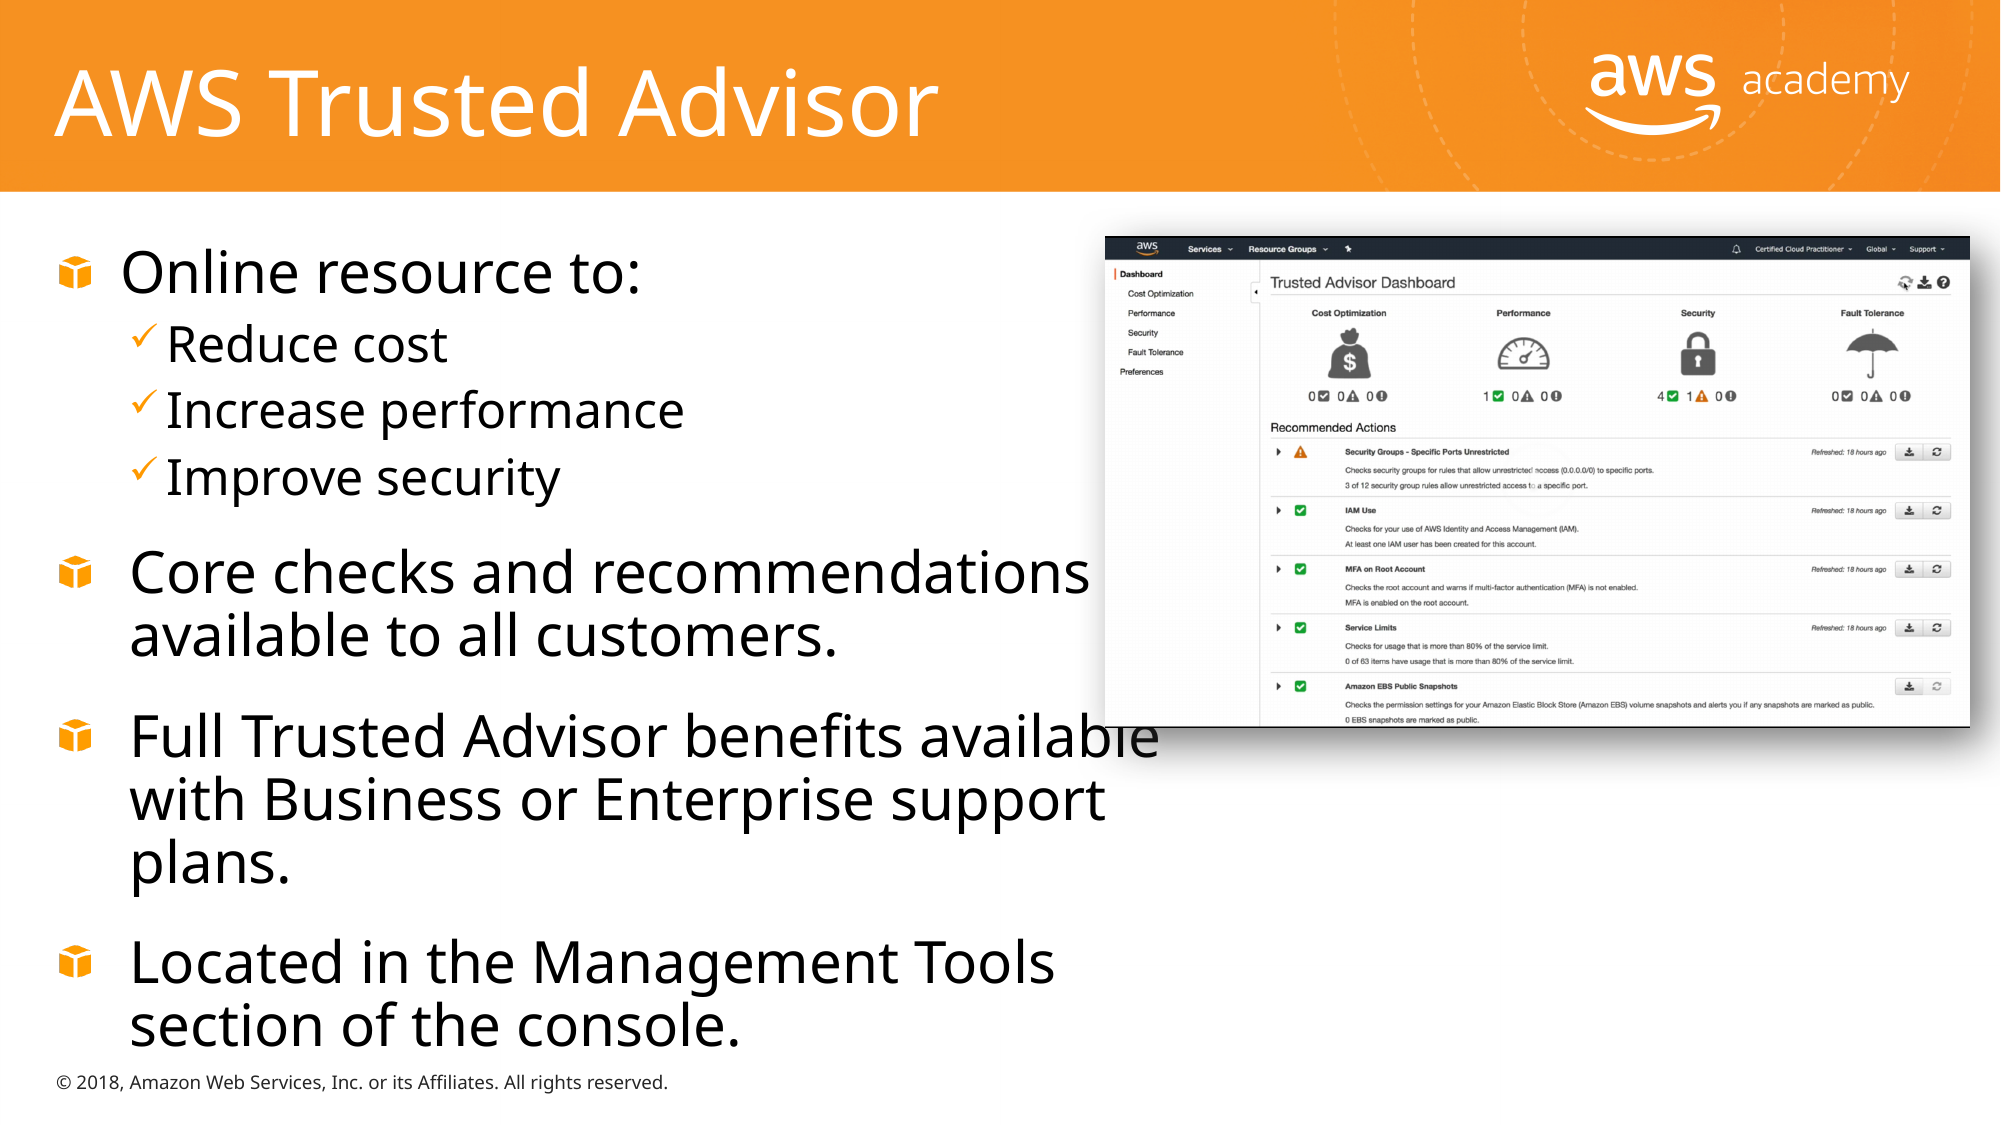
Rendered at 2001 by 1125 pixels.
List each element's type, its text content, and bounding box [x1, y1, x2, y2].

text_box Online resource to: Reduce cost Increase performance Improve security Core checks and recommendations available to all customers. Full Trusted Advisor benefits available with Business or Enterprise support plans. Located in the Management Tools section of the console. [39, 236, 1222, 1043]
picture [0, 0, 2001, 1125]
title AWS Trusted Advisor [39, 26, 1863, 189]
